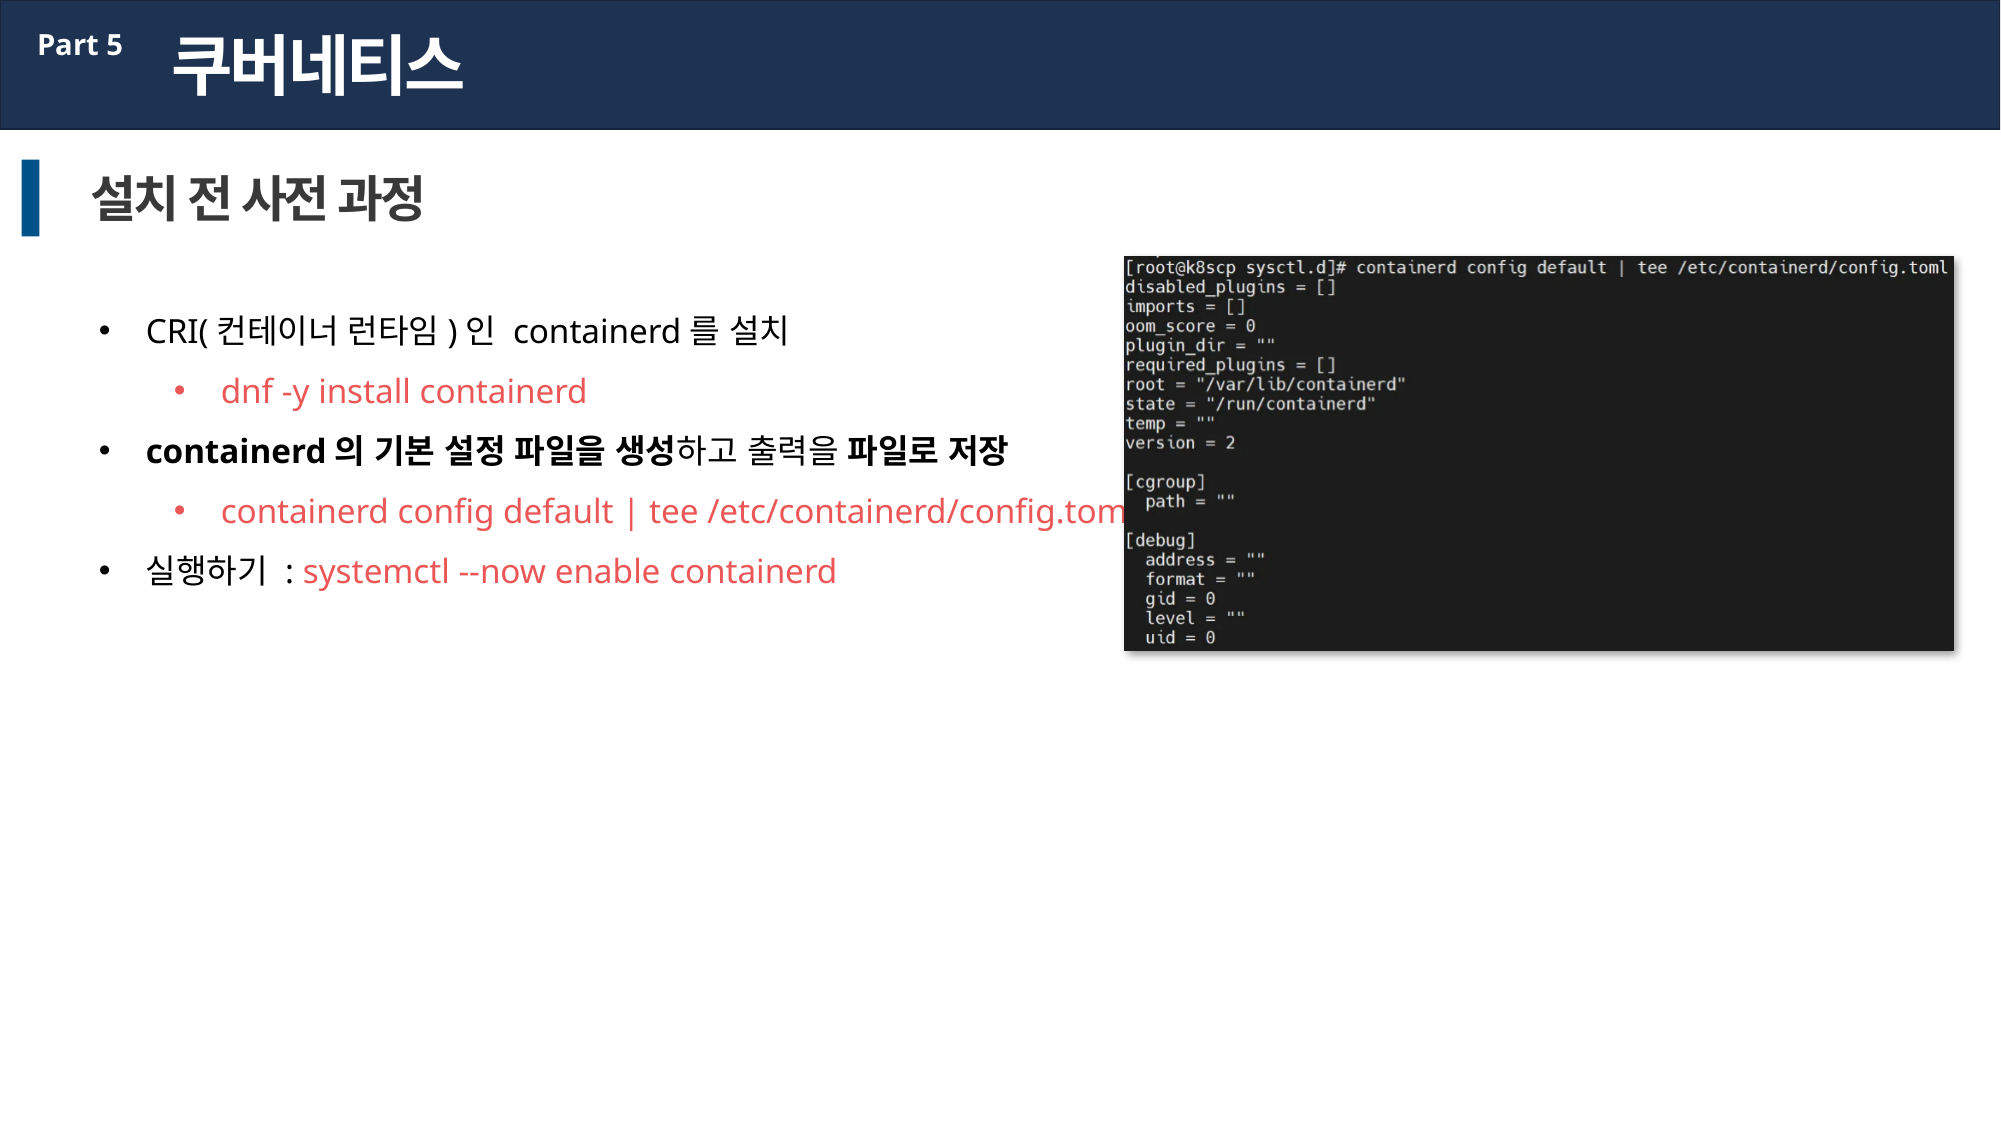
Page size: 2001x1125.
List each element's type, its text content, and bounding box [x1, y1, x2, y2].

text_box [21, 159, 40, 237]
text_box 쿠버네티스 [156, 16, 482, 112]
text_box Part 5 [22, 19, 146, 69]
picture [1124, 256, 1954, 651]
text_box 설치 전 사전 과정 [75, 160, 442, 235]
text_box CRI(컨테이너 런타임)인 containerd를 설치 dnf -y install containerd containerd의 기본 설정 파일을 생성하고 출력을 파일로 저장 containerd config default | tee /etc/containerd/config.toml 실행하기 : systemctl --now enable containerd [84, 282, 1122, 597]
